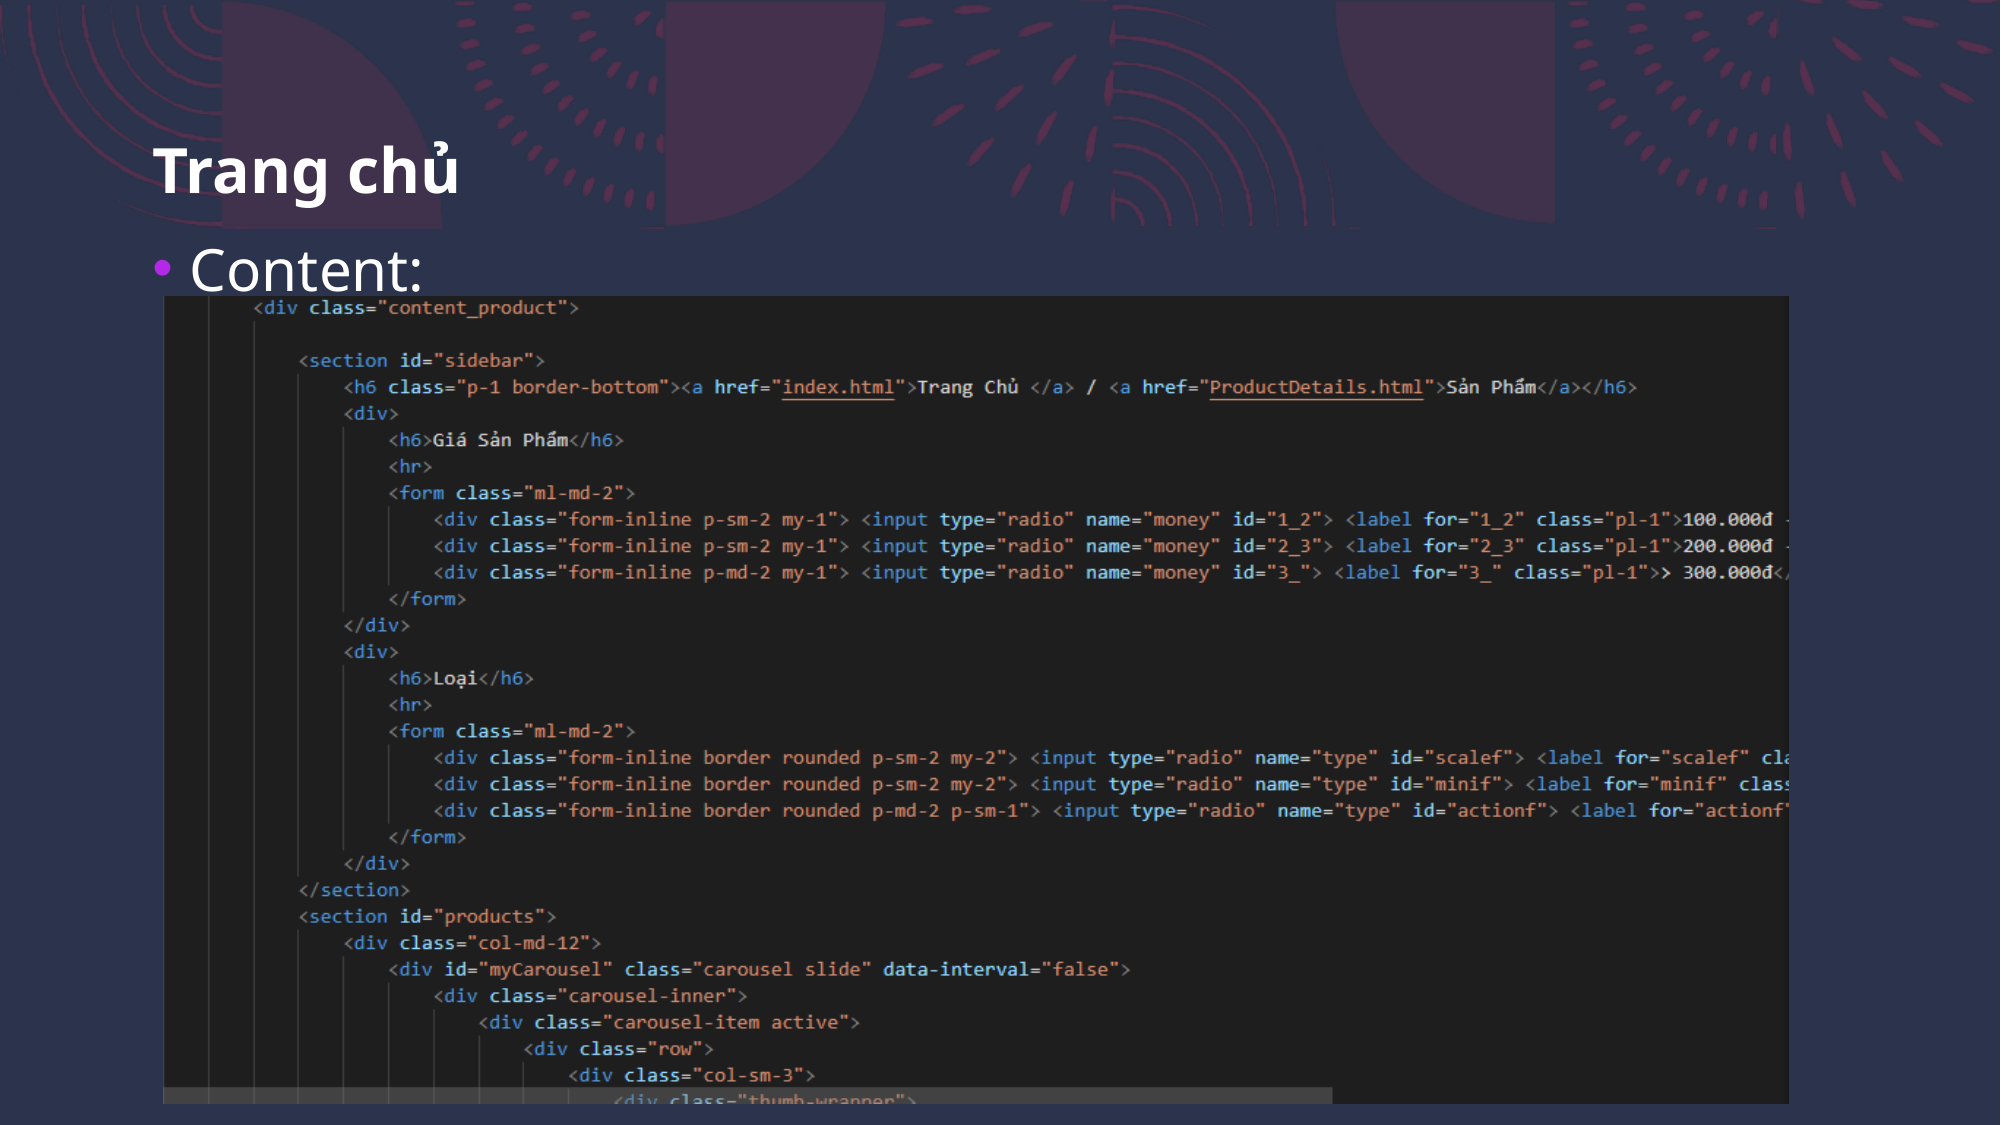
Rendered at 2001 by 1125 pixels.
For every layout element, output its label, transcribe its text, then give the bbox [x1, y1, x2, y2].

picture [163, 296, 1789, 1104]
list Content: [137, 218, 1863, 907]
title Trang chủ [137, 60, 1863, 218]
